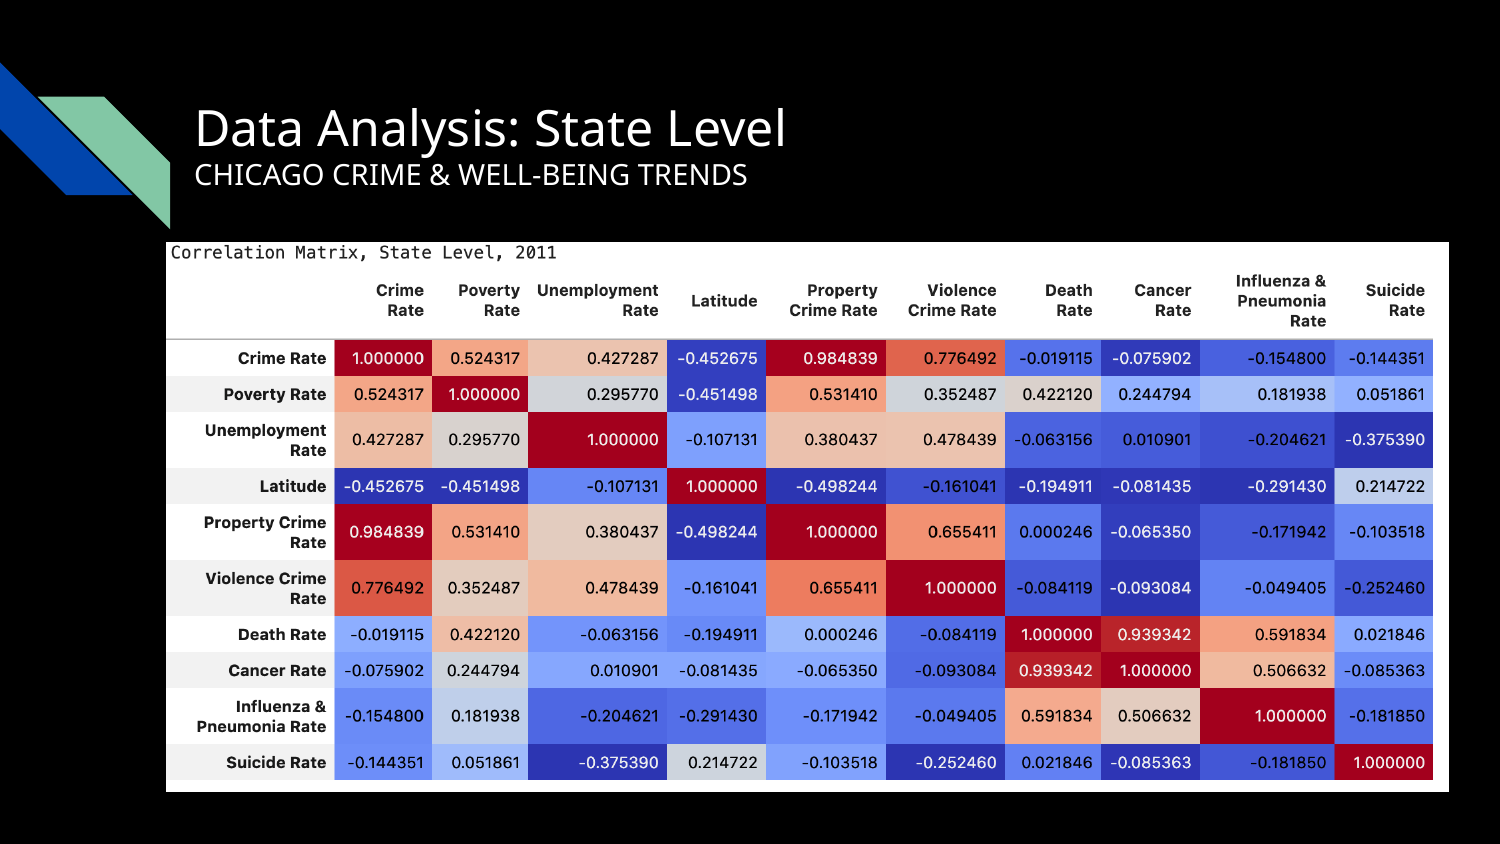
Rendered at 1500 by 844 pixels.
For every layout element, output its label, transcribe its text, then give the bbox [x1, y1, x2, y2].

text_box Data Analysis: State Level CHICAGO CRIME & WELL-BEING TRENDS [179, 81, 1449, 223]
picture [166, 242, 1450, 793]
